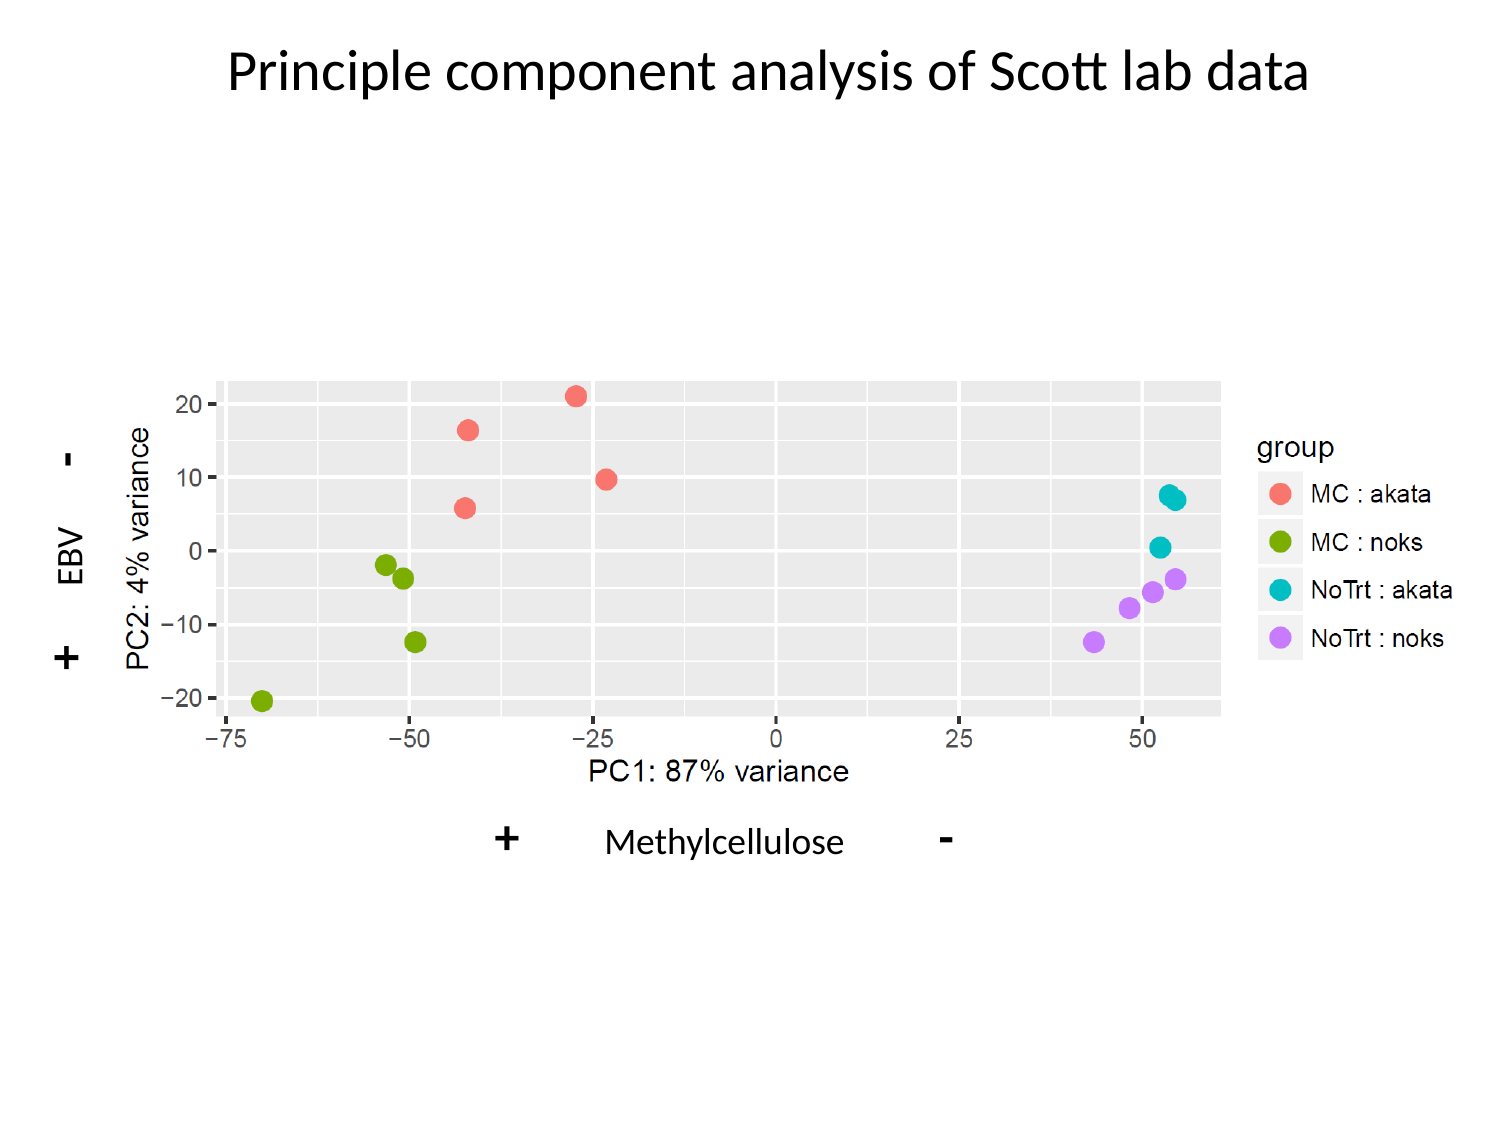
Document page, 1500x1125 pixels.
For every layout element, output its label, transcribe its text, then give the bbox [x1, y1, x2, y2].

picture [112, 366, 1464, 797]
text_box + Methylcellulose - [479, 806, 969, 872]
text_box Principle component analysis of Scott lab data [95, 24, 1444, 110]
text_box + EBV - [24, 437, 100, 686]
